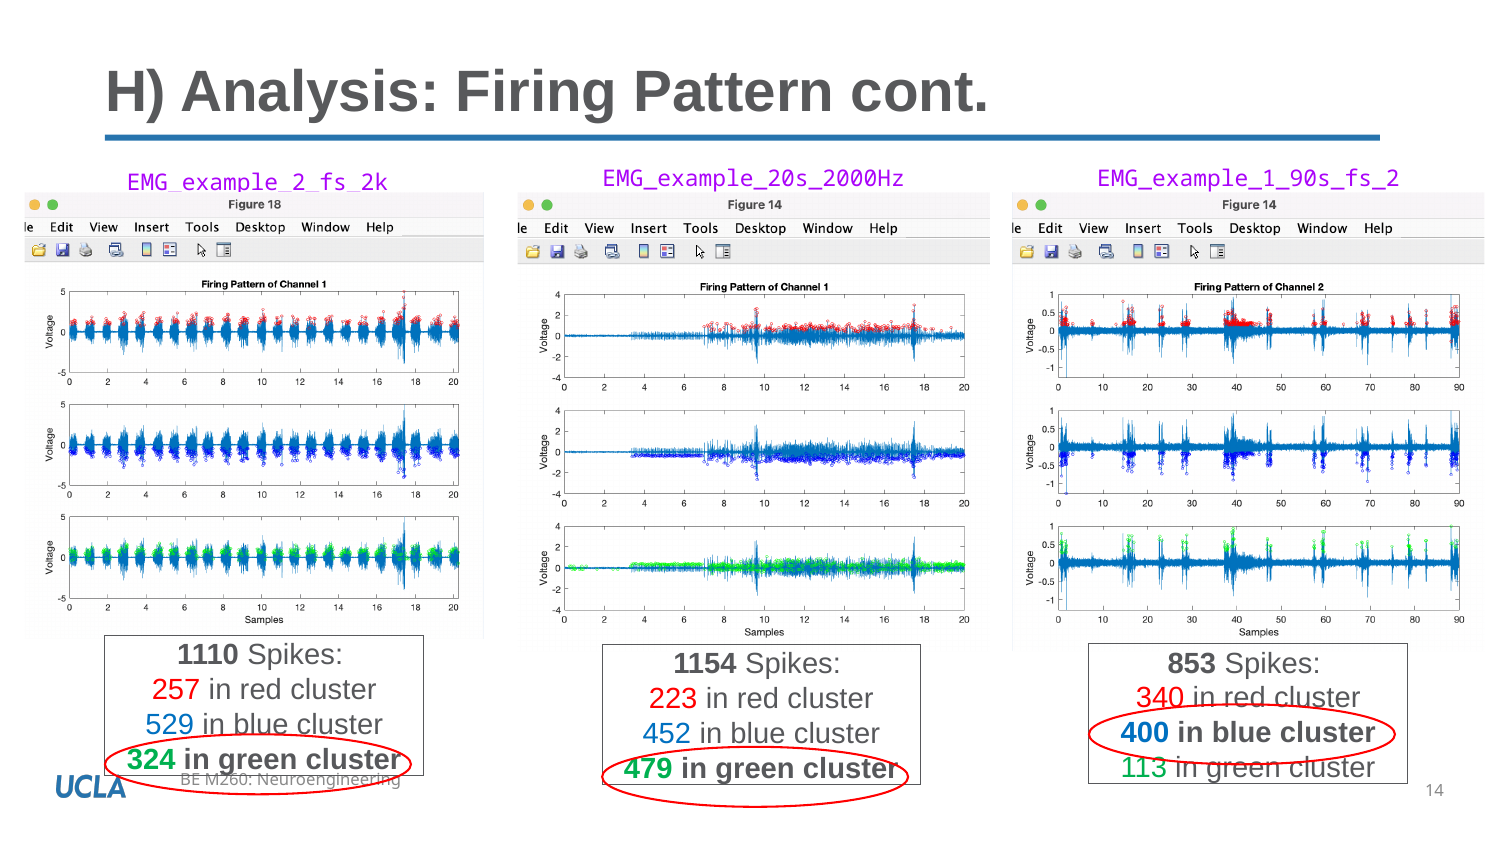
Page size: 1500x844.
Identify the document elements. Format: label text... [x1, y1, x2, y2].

text_box [601, 745, 910, 808]
slide_number 14 [1425, 780, 1500, 840]
picture [1012, 192, 1485, 652]
picture [56, 774, 126, 798]
text_box 1154 Spikes: 223 in red cluster 452 in blue cluster 479 in green cluster [602, 652, 921, 785]
list EMG_example_20s_2000Hz [517, 133, 990, 192]
text_box 1110 Spikes: 257 in red cluster 529 in blue cluster 324 in green cluster [104, 639, 424, 776]
text_box [1087, 703, 1397, 766]
picture [517, 192, 990, 652]
text_box 853 Spikes: 340 in red cluster 400 in blue cluster 113 in green cluster [1088, 652, 1408, 784]
list EMG_example_1_90s_fs_2 [1012, 133, 1485, 192]
text_box [103, 733, 413, 796]
picture [24, 192, 484, 639]
title H) Analysis: Firing Pattern cont. [105, 60, 1380, 125]
list EMG_example_2_fs_2k [21, 137, 494, 196]
